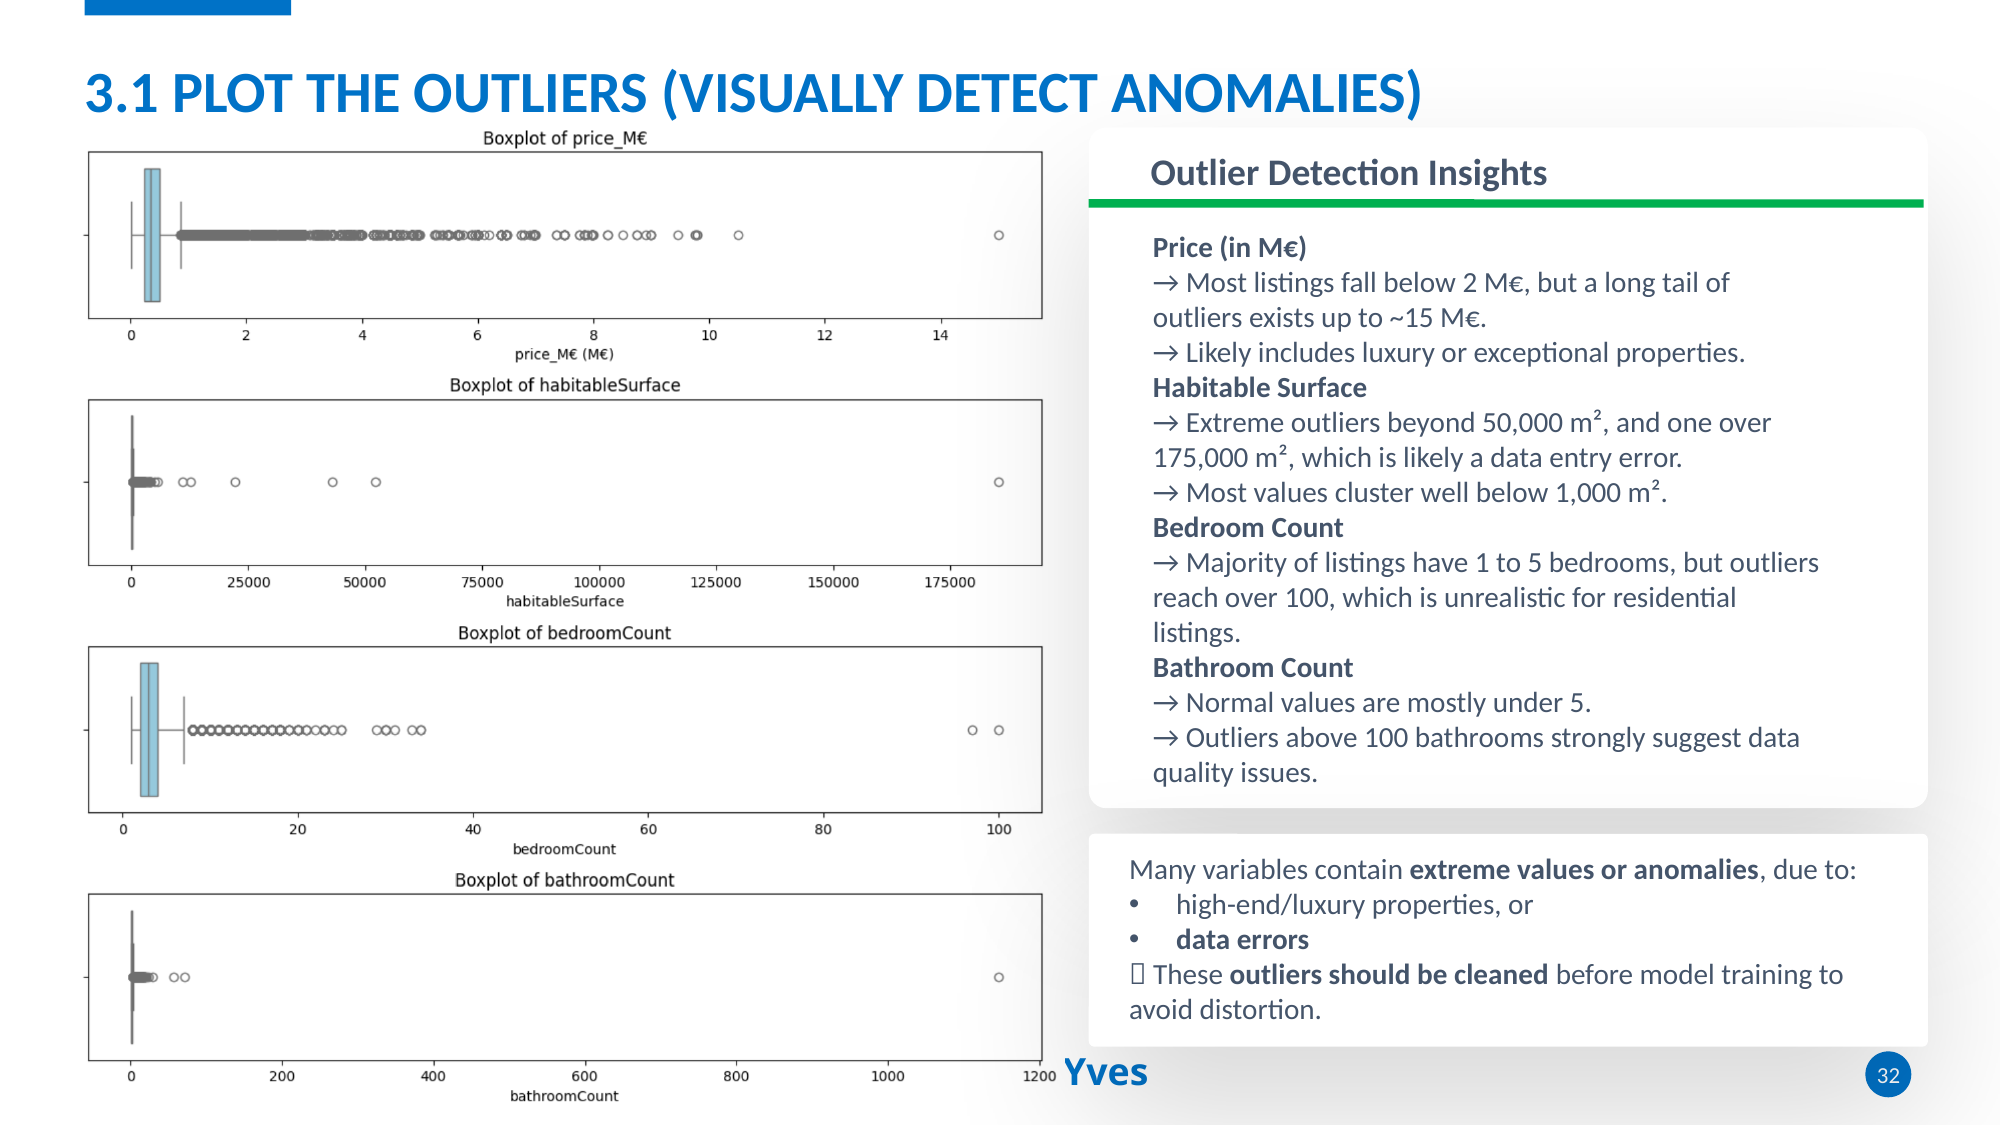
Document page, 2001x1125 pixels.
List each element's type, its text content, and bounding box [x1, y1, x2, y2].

text_box [1088, 833, 1928, 1047]
title 3.1 Plot the outliers (visually detect anomalies) [84, 40, 1914, 125]
picture [74, 124, 1065, 1113]
text_box Many variables contain extreme values or anomalies, due to: high-end/luxury properties, or data errors  These outliers should be cleaned before model training to avoid distortion. [1114, 843, 1908, 1033]
text_box Price (in M€) → Most listings fall below 2 M€, but a long tail of outliers exists up to ~15 M€. → Likely includes luxury or exceptional properties. Habitable Surface → Extreme outliers beyond 50,000 m², and one over 175,000 m², which is likely a data entry error. → Most values cluster well below 1,000 m². Bedroom Count → Majority of listings have 1 to 5 bedrooms, but outliers reach over 100, which is unrealistic for residential listings. Bathroom Count → Normal values are mostly under 5. → Outliers above 100 bathrooms strongly suggest data quality issues. [1138, 221, 1840, 796]
text_box Outlier Detection Insights [1126, 135, 1684, 201]
text_box [1088, 127, 1928, 809]
